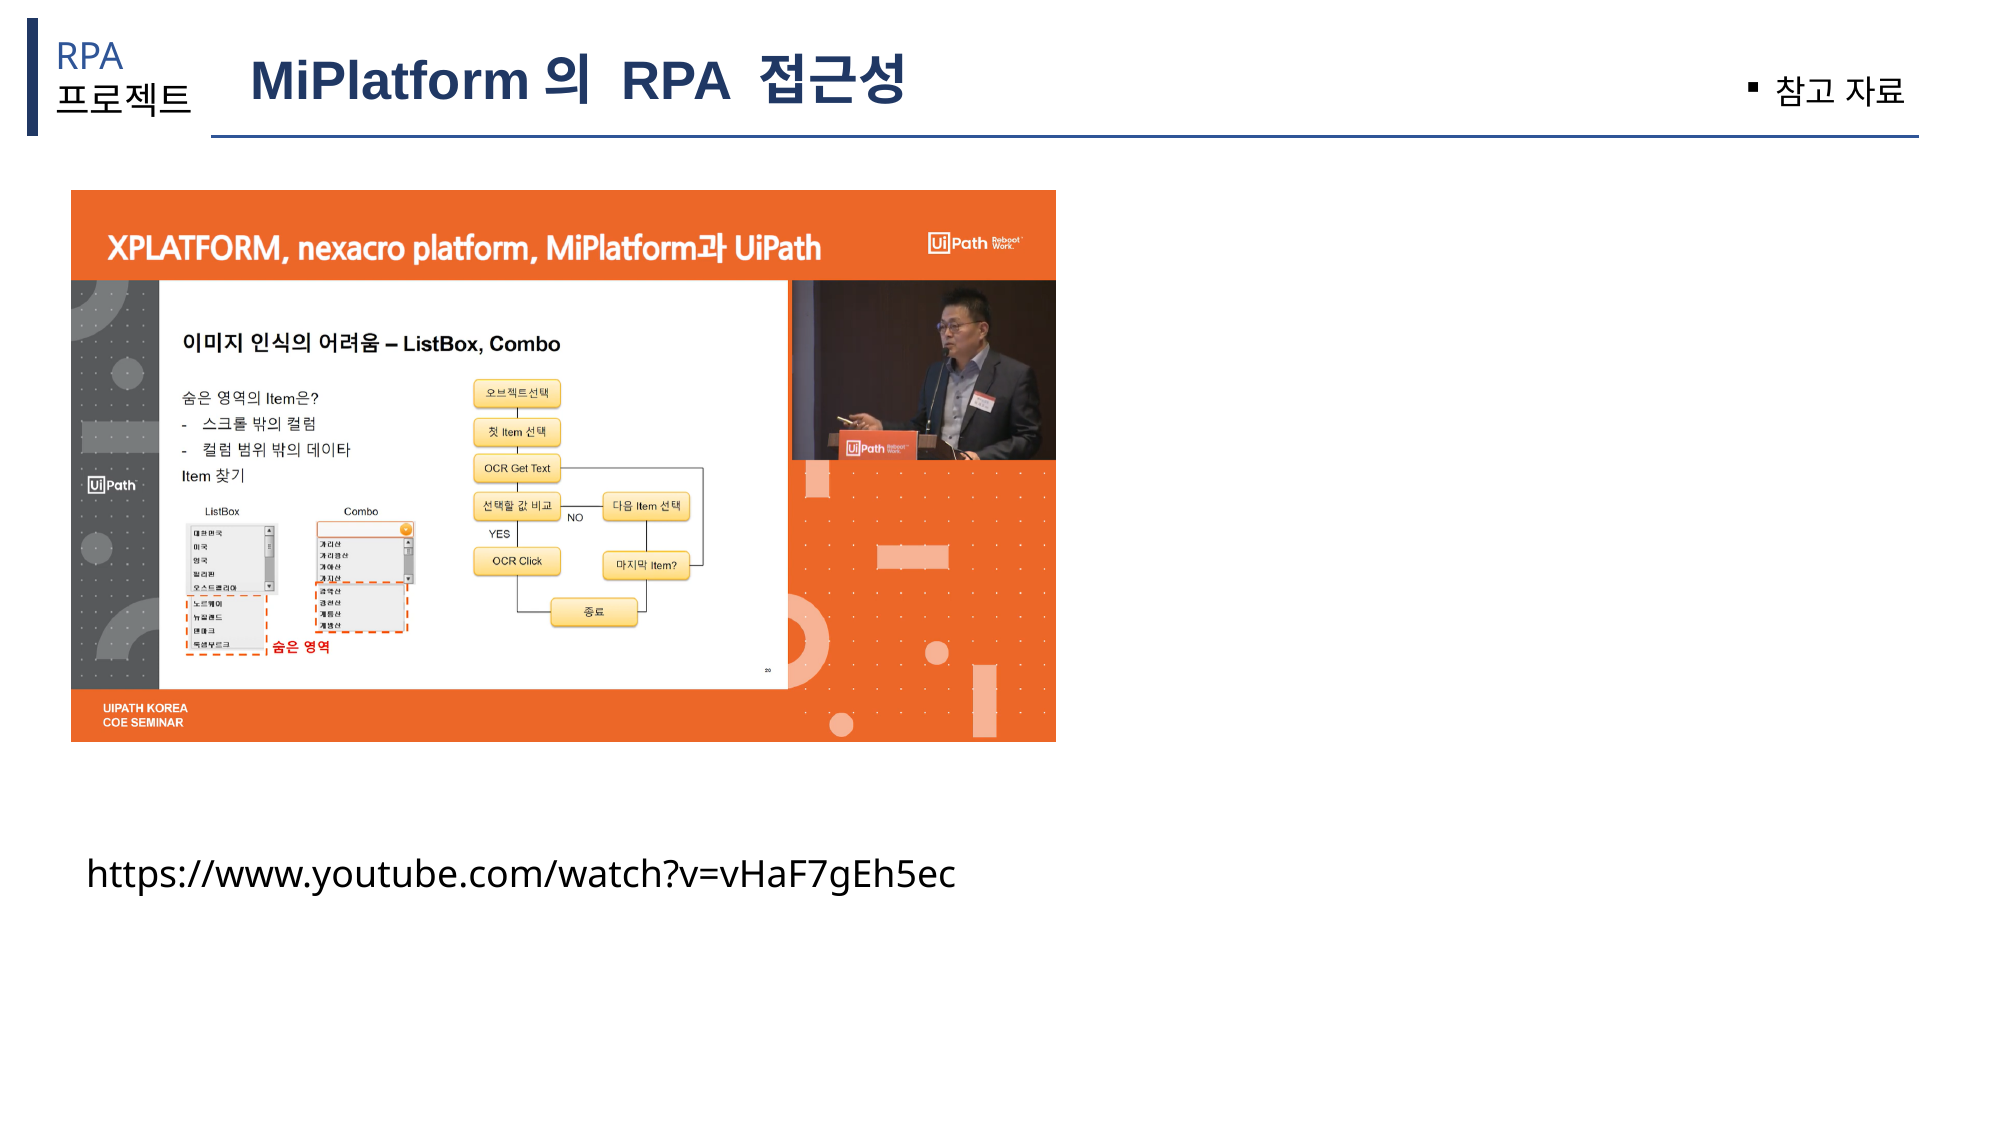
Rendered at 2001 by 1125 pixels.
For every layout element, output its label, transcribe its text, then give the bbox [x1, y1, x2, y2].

text_box MiPlatform의 RPA 접근성 [234, 26, 1652, 131]
text_box 참고 자료 [1402, 44, 1921, 119]
text_box https://www.youtube.com/watch?v=vHaF7gEh5ec [71, 842, 1071, 903]
picture [71, 190, 1056, 742]
